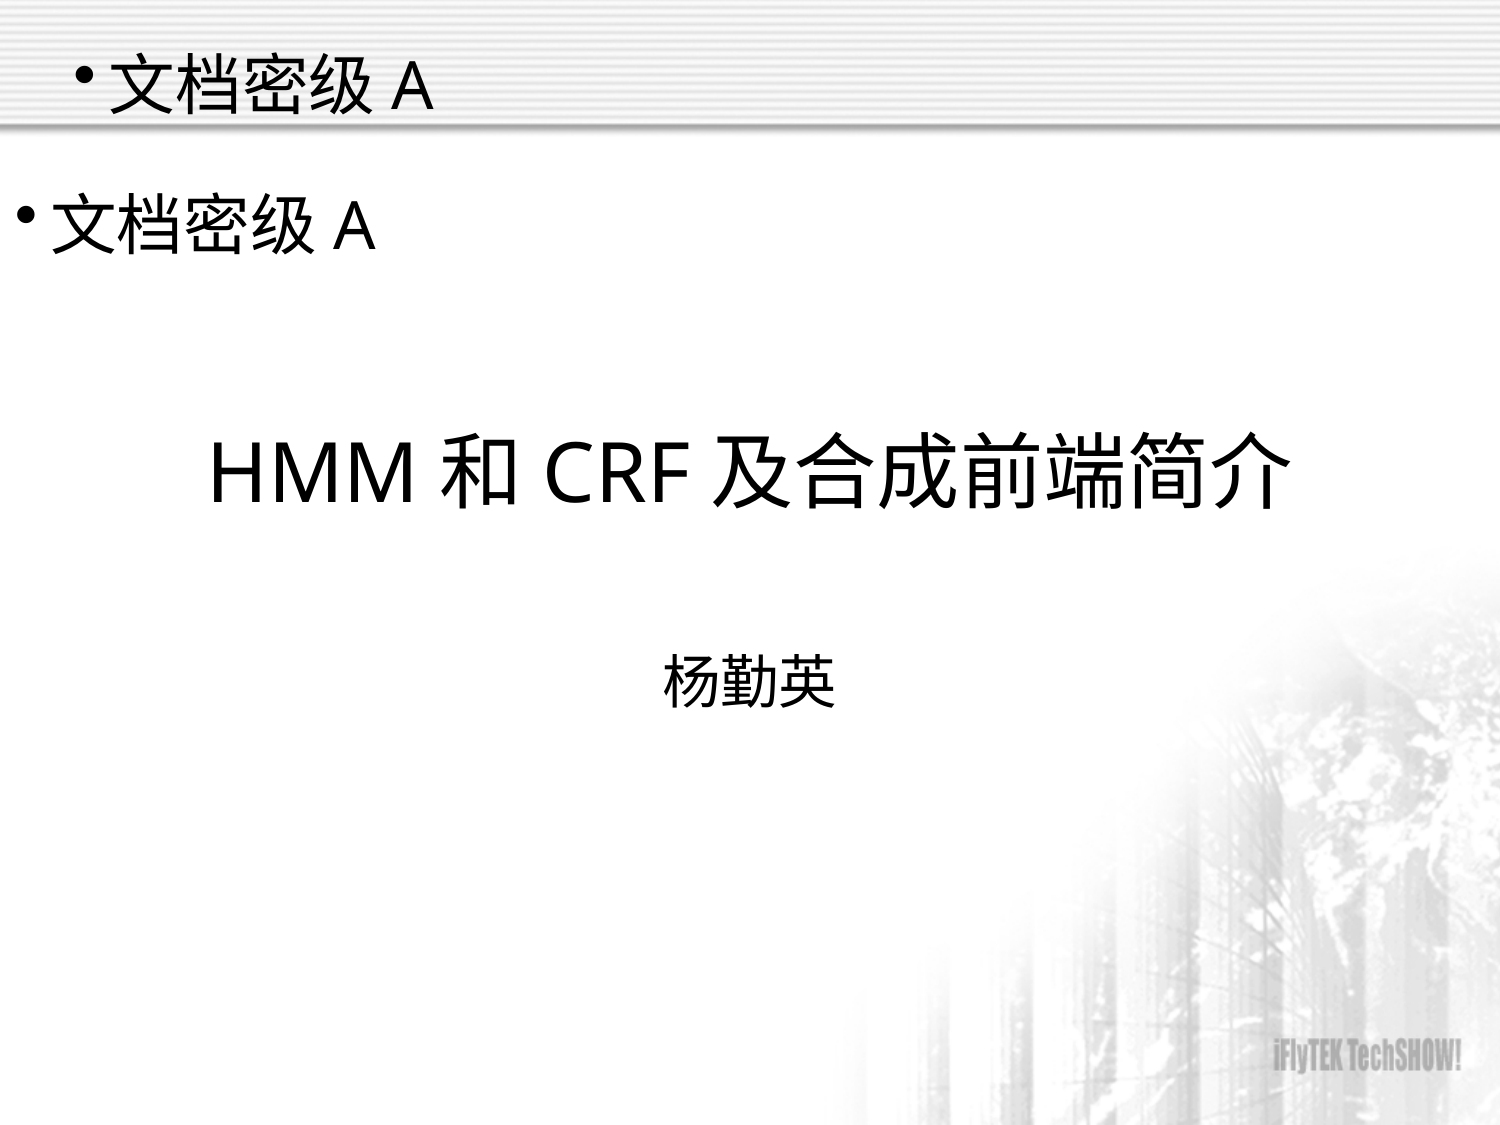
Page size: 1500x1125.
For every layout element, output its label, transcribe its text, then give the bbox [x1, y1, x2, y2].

title HMM和CRF及合成前端简介 [112, 374, 1388, 563]
subtitle 杨勤英 [224, 637, 1276, 926]
text_box 文档密级A [0, 175, 481, 271]
picture [0, 0, 1500, 1125]
text_box 文档密级A [58, 35, 539, 130]
